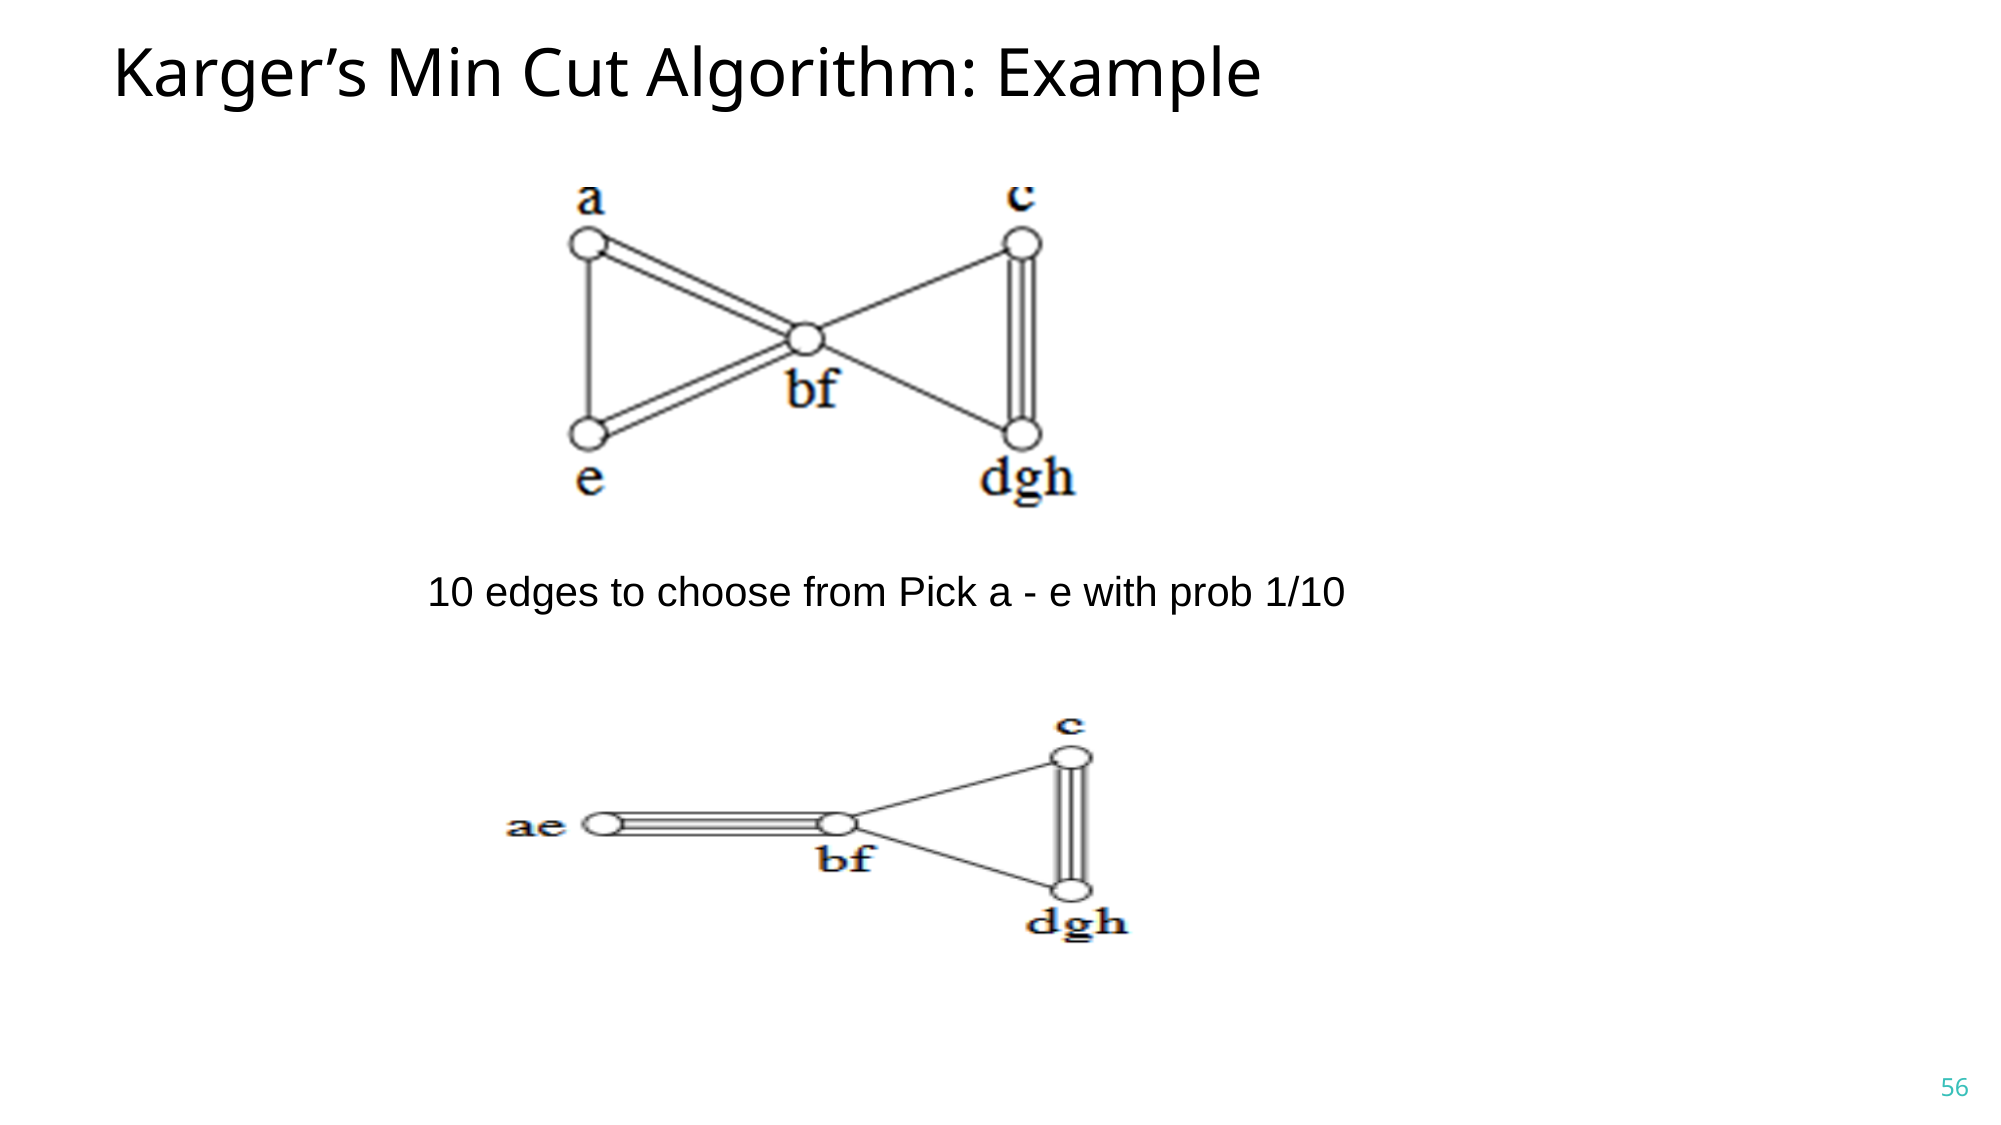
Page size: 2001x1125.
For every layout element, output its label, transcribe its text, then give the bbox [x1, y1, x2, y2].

text_box 10 edges to choose from Pick a - e with prob 1/10 [412, 557, 1385, 623]
picture [449, 715, 1180, 952]
title Karger’s Min Cut Algorithm: Example [97, 36, 1898, 125]
picture [512, 187, 1097, 516]
slide_number 56 [1864, 1056, 1985, 1125]
